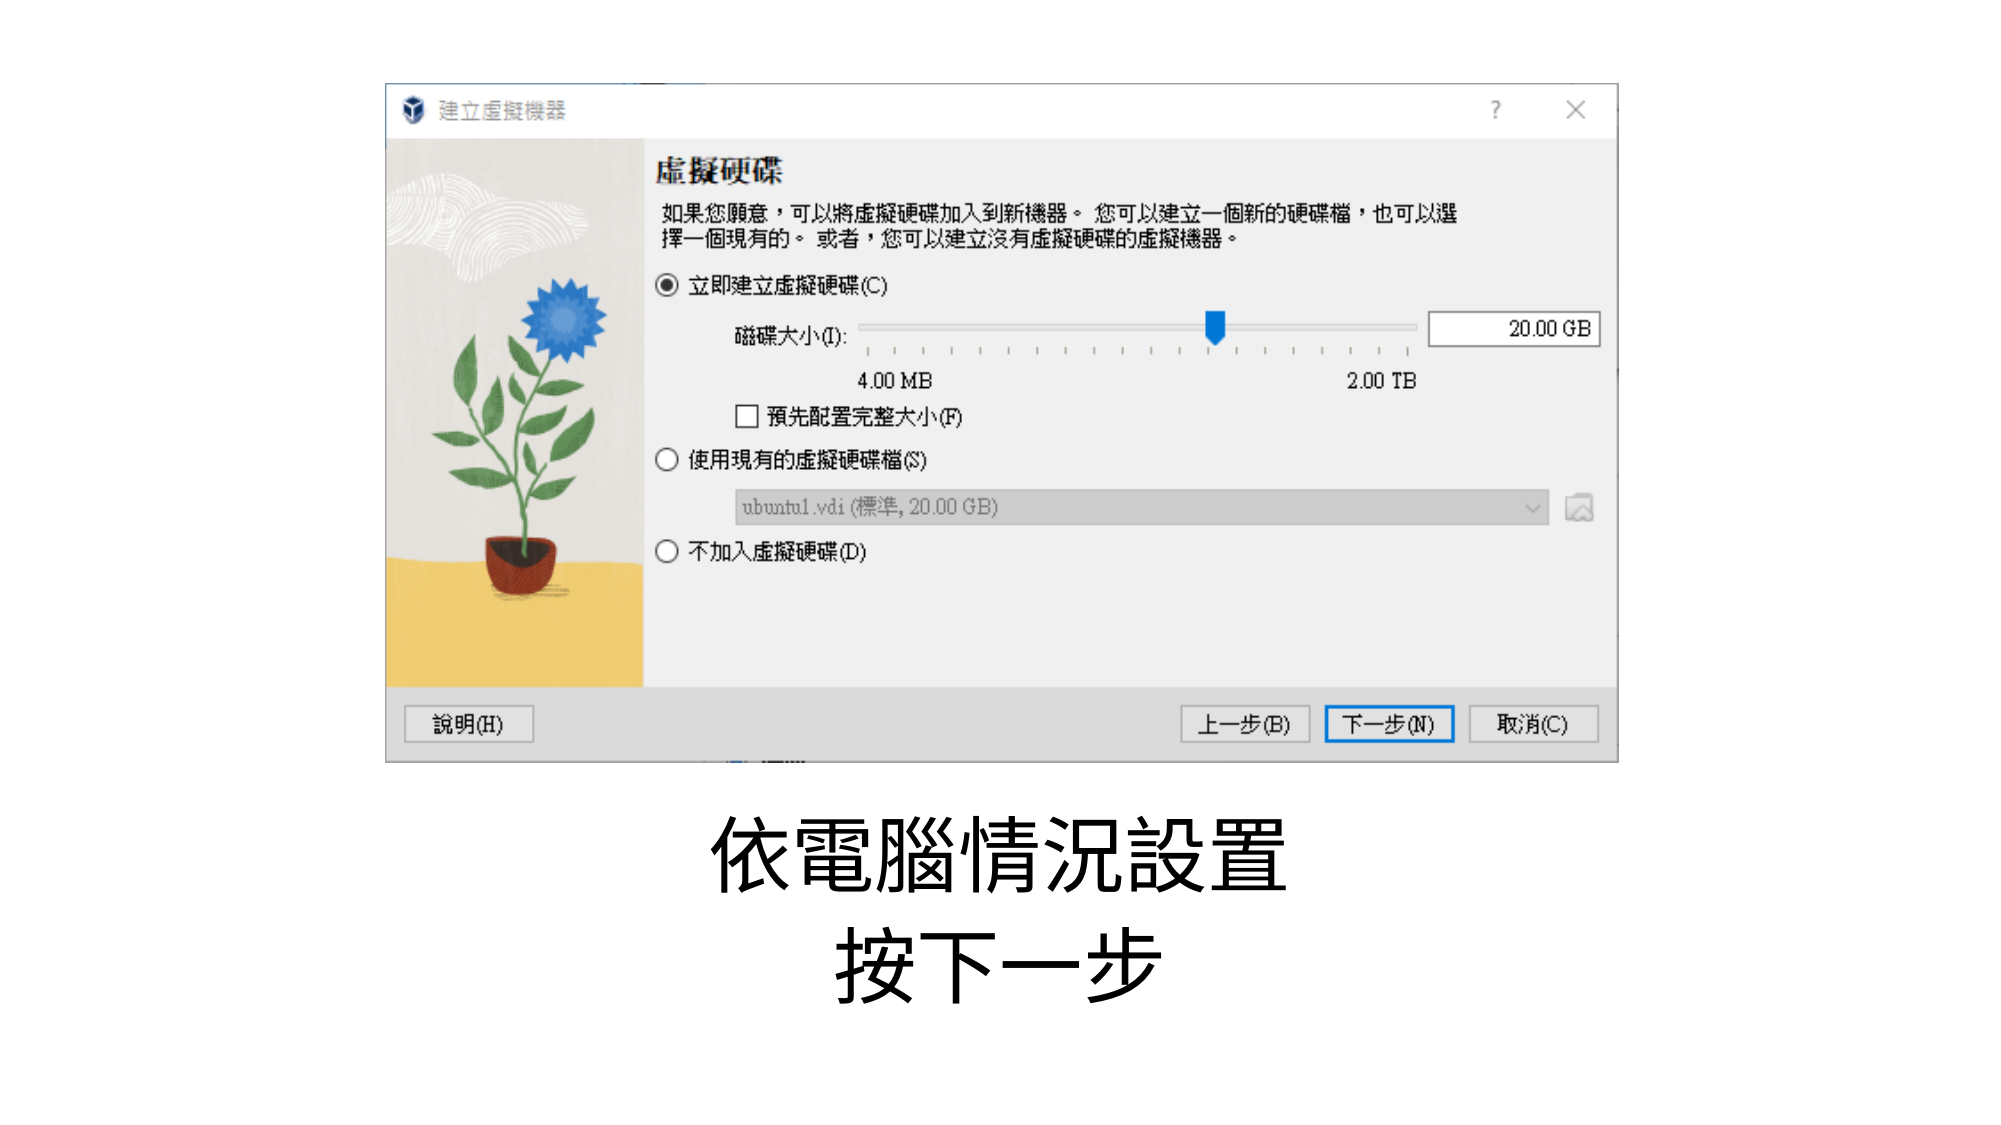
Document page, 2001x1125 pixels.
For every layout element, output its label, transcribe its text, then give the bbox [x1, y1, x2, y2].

list 依電腦情況設置 按下一步 [137, 807, 1863, 1014]
picture [385, 83, 1619, 764]
